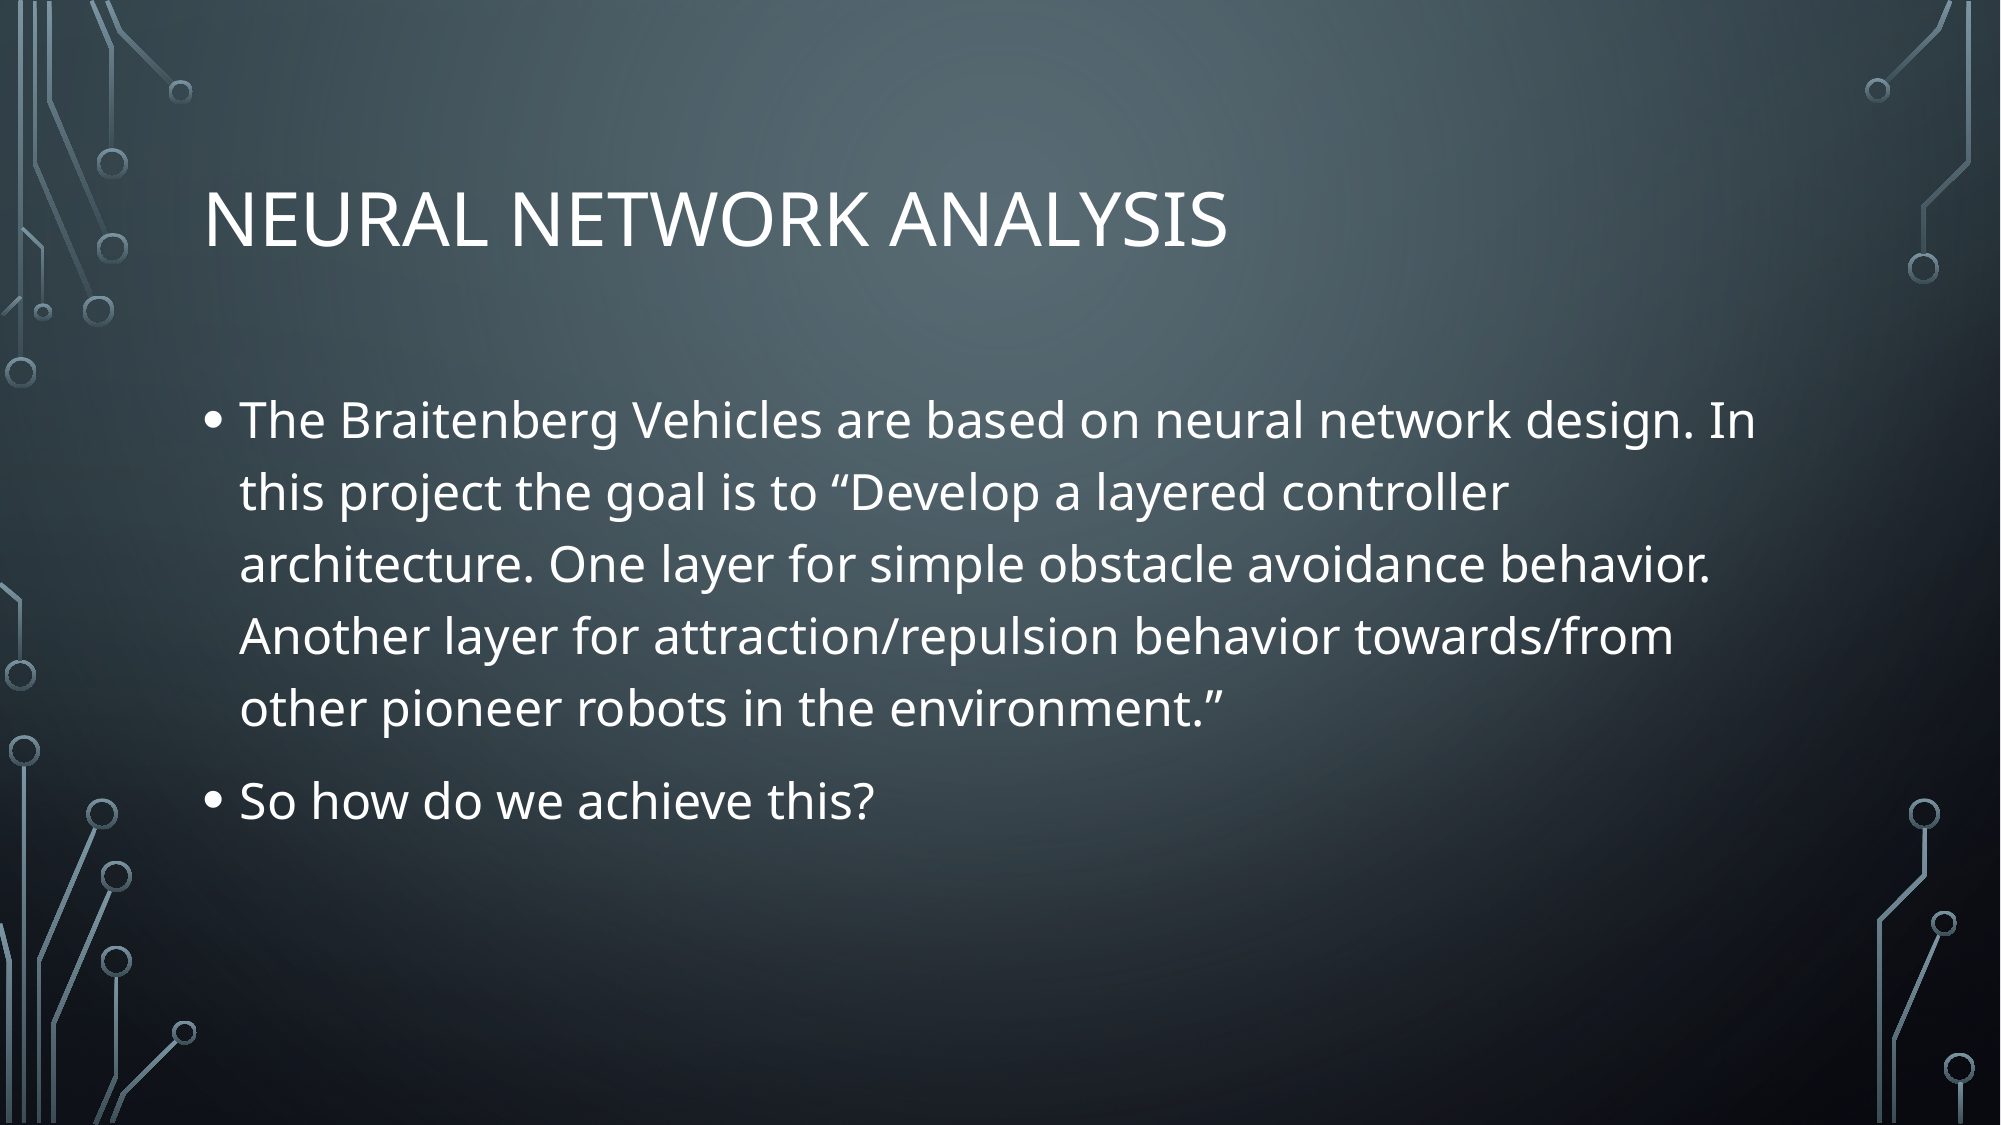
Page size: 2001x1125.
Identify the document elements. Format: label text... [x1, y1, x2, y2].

title Neural network analysis [187, 101, 1813, 344]
list The Braitenberg Vehicles are based on neural network design. In this project the goal is to “Develop a layered controller architecture. One layer for simple obstacle avoidance behavior. Another layer for attraction/repulsion behavior towards/from other pioneer robots in the environment.” So how do we achieve this? [187, 369, 1813, 950]
